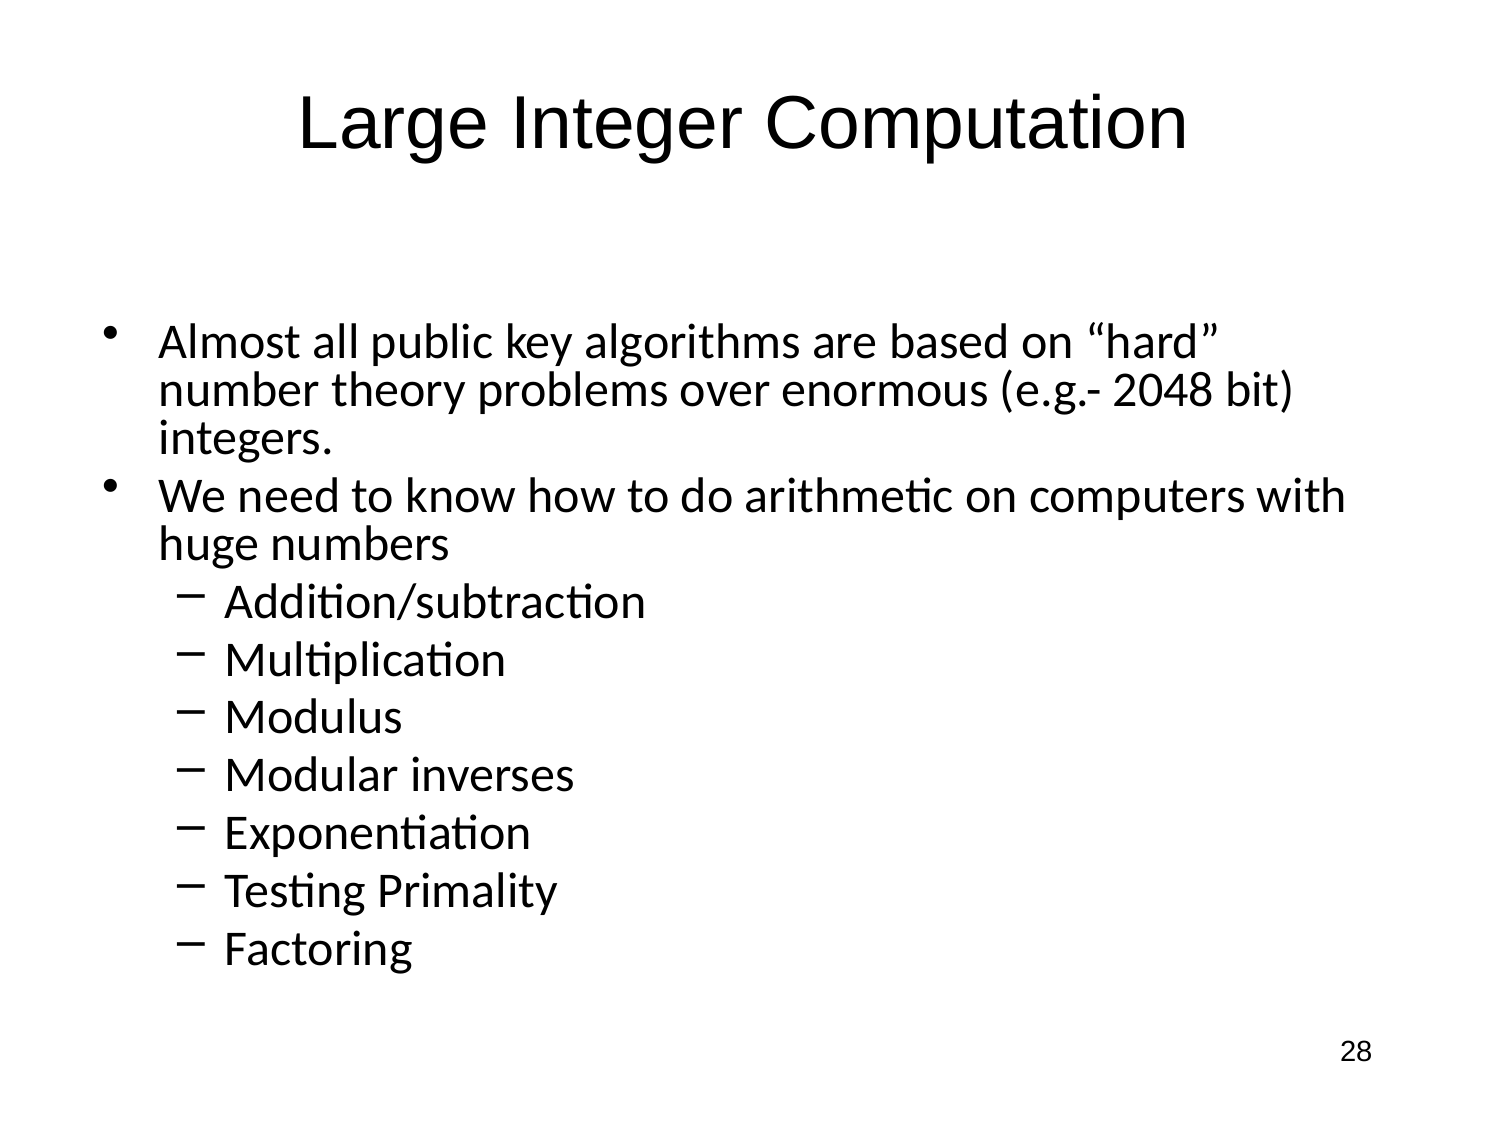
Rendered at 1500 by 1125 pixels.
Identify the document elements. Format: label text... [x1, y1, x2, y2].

slide_number 28 [1074, 1024, 1388, 1101]
title Large Integer Computation [24, 49, 1463, 188]
list Almost all public key algorithms are based on “hard” number theory problems over enormous (e.g.- 2048 bit) integers. We need to know how to do arithmetic on computers with huge numbers Addition/subtraction Multiplication Modulus Modular inverses Exponentiation Testing Primality Factoring [87, 312, 1388, 963]
